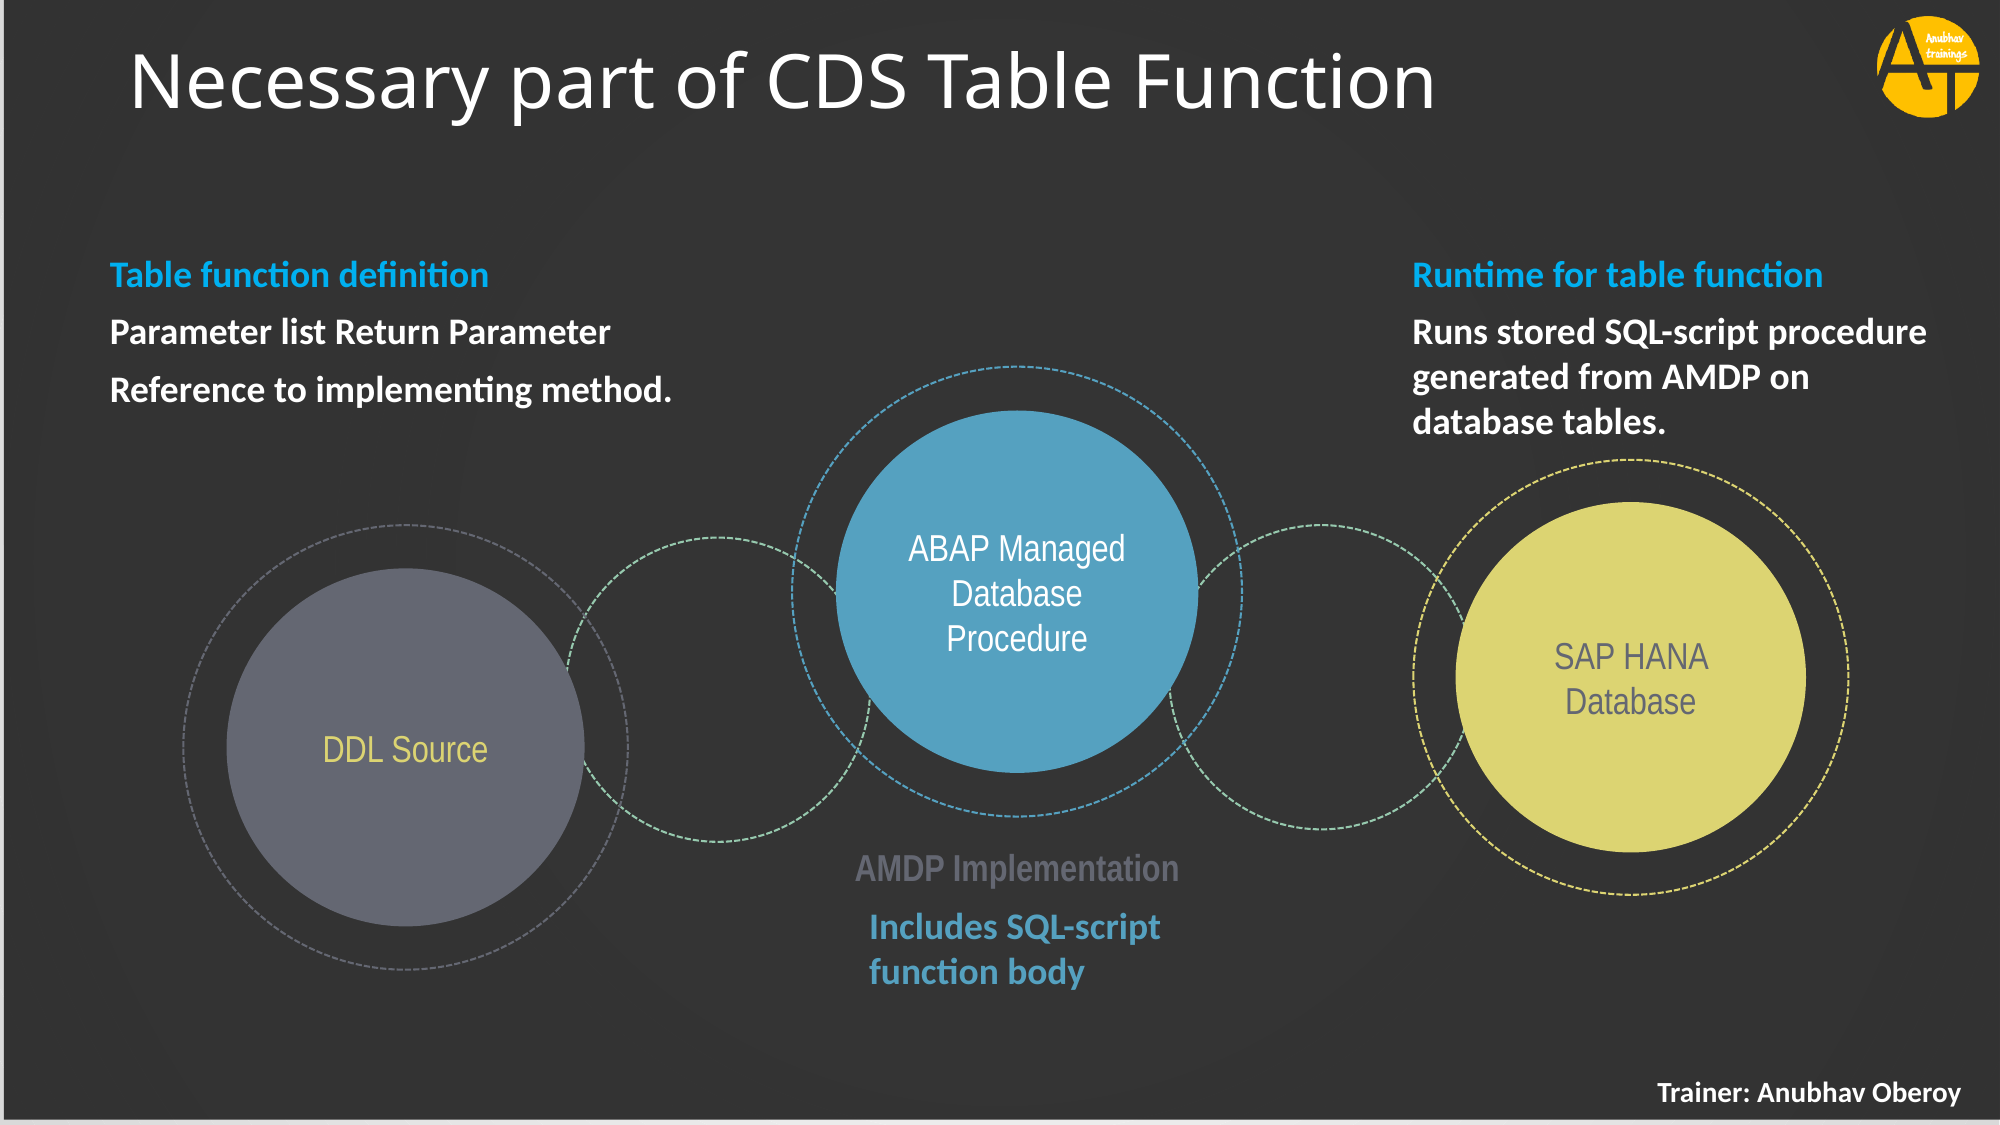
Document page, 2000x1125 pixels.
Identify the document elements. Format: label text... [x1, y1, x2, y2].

picture [1866, 9, 1985, 126]
footer Trainer: Anubhav Oberoy [1625, 1061, 1994, 1121]
text_box Runtime for table function Runs stored SQL-script procedure generated from AMDP on database tables. [1412, 249, 1948, 431]
text_box [634, 537, 792, 842]
text_box Includes SQL-script function body [869, 902, 1283, 1014]
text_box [183, 524, 629, 970]
text_box Table function definition Parameter list Return Parameter Reference to implementing method. [109, 249, 749, 410]
text_box [2, 0, 2000, 1122]
text_box AMDP Implementation [810, 844, 1225, 956]
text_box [1413, 459, 1849, 896]
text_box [791, 366, 1243, 817]
text_box [1246, 525, 1408, 830]
title Necessary part of CDS Table Function [108, 20, 1909, 137]
